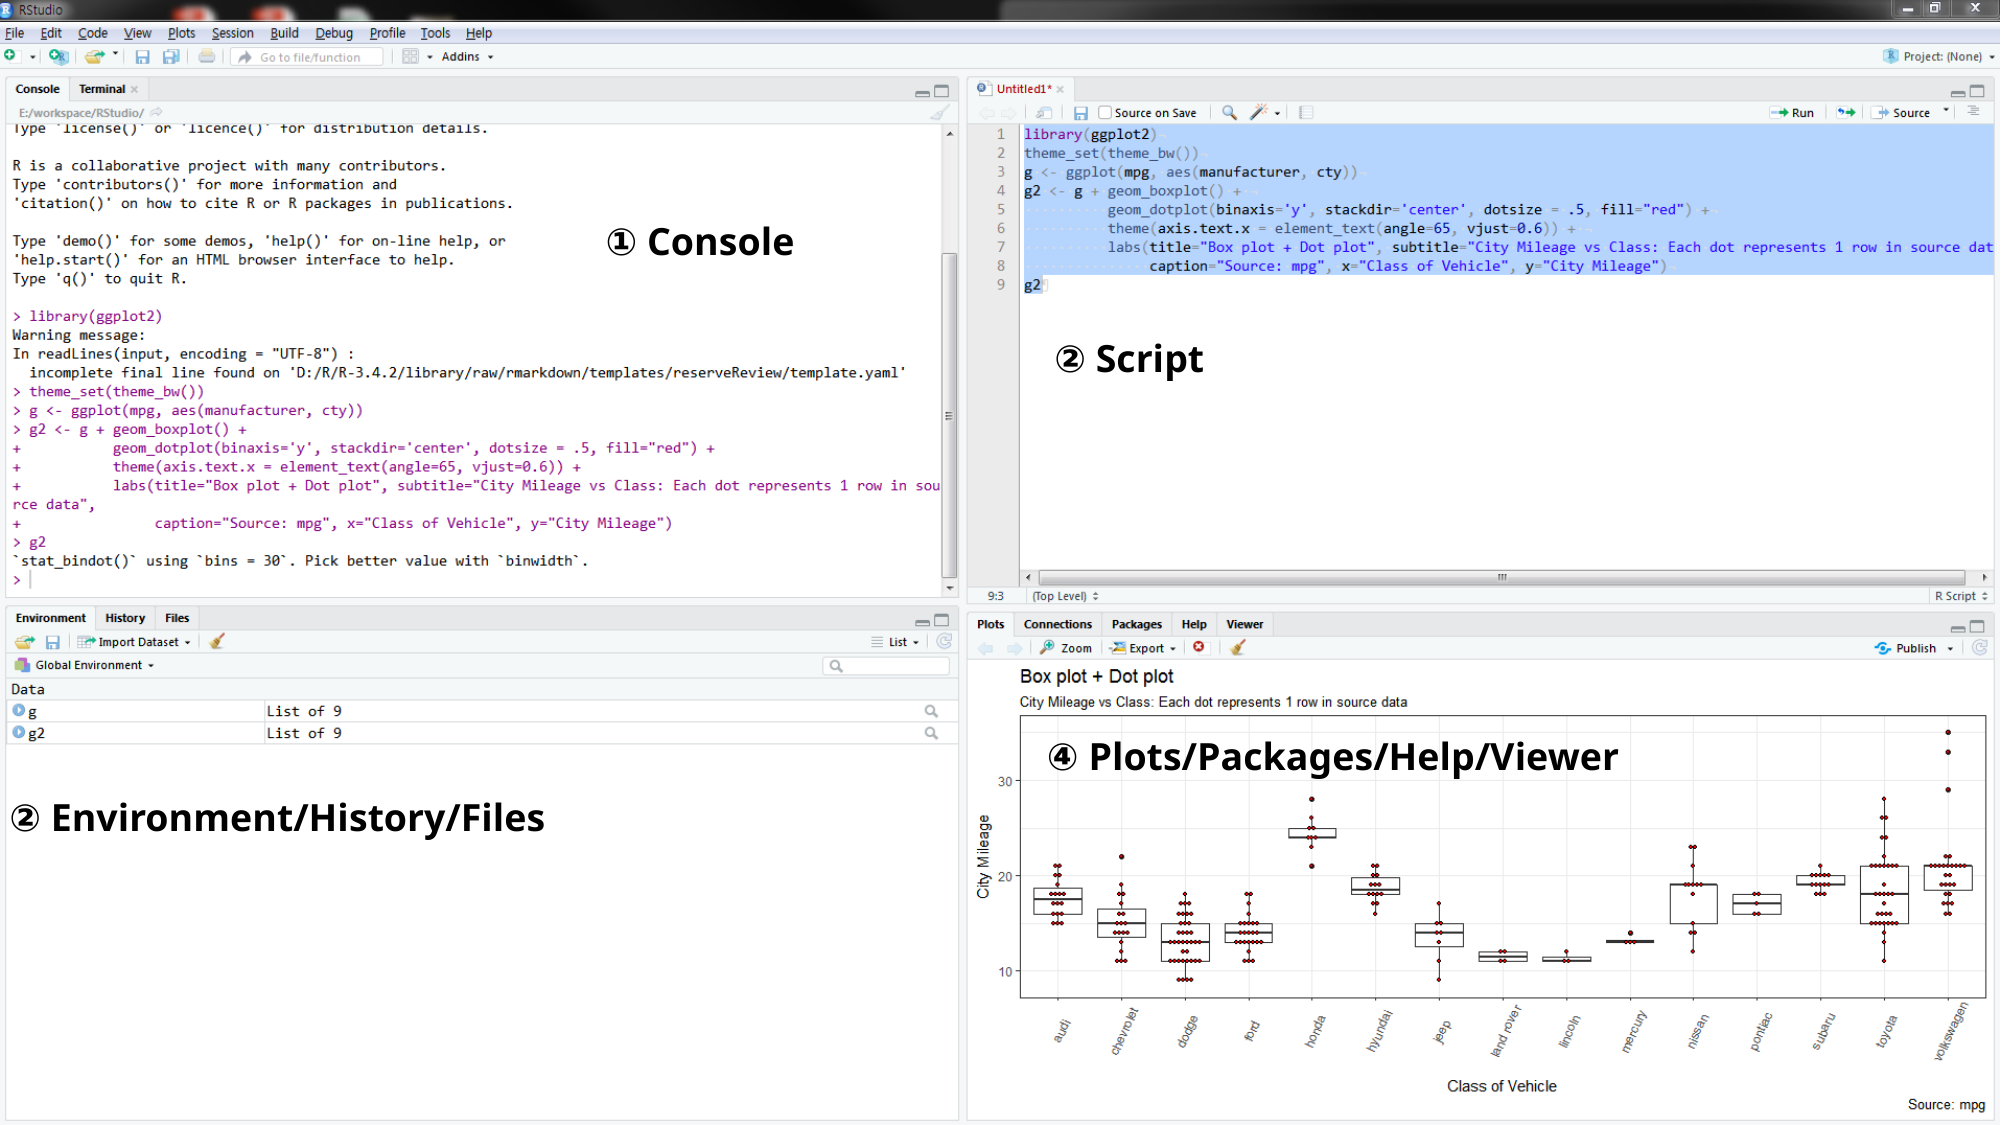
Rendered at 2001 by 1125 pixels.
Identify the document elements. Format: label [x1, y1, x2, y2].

text_box [0, 0, 2000, 1125]
